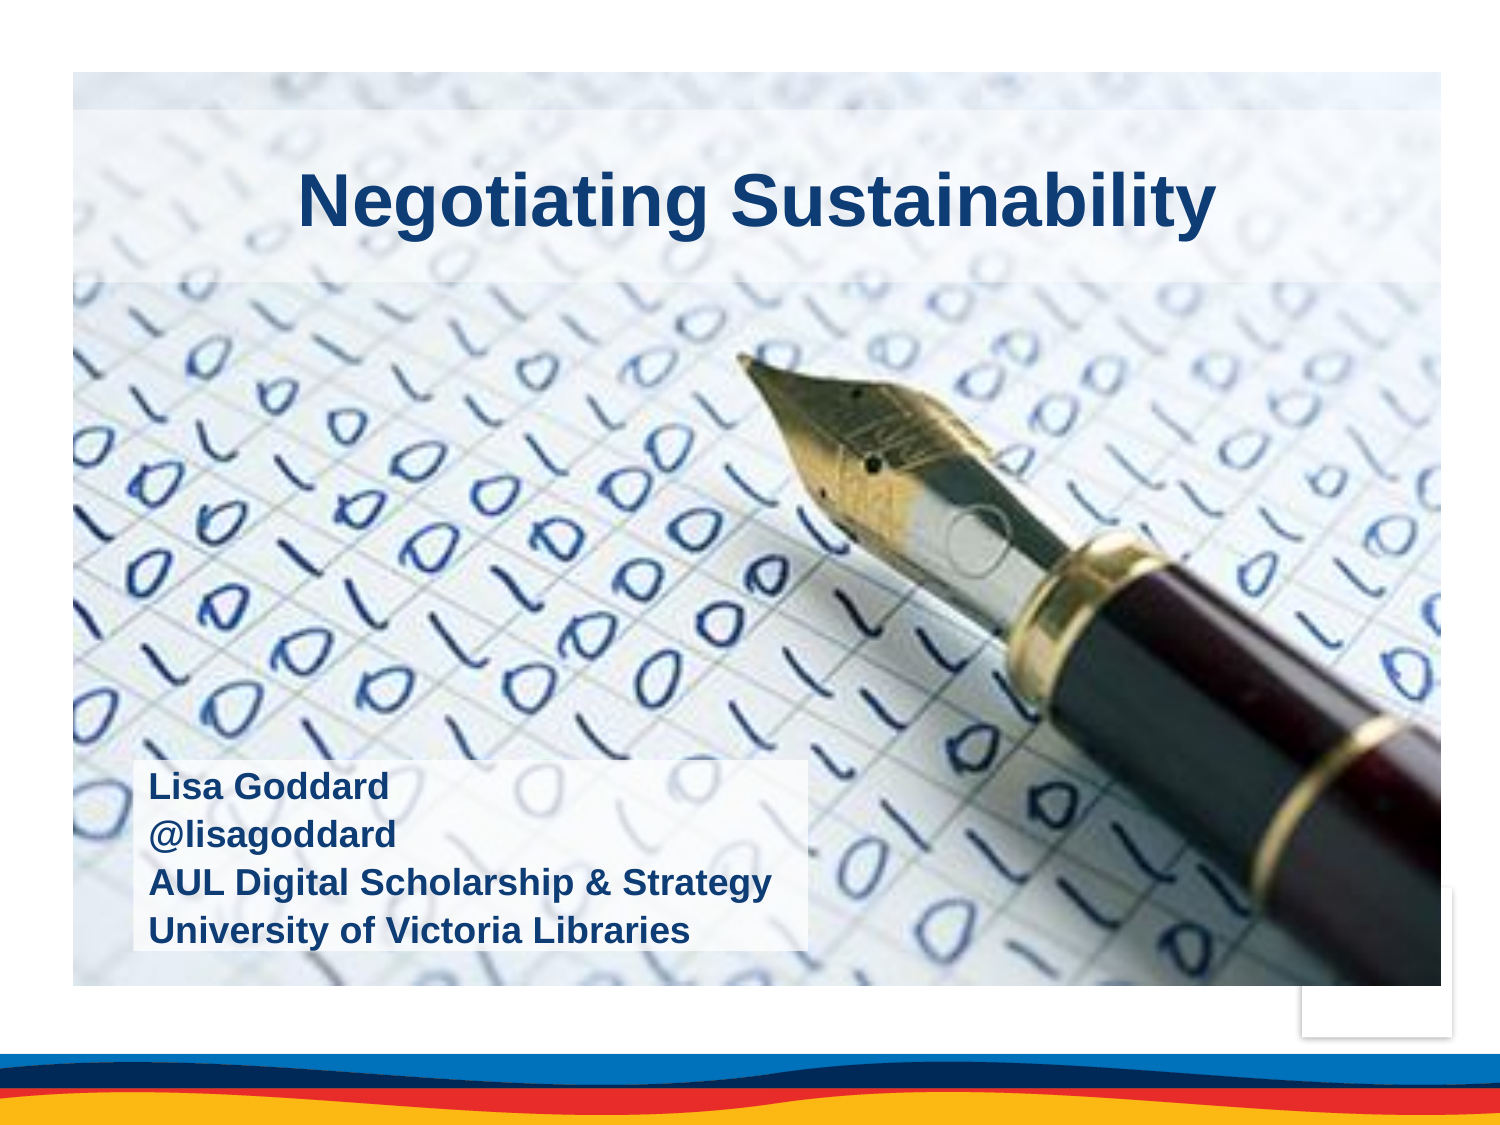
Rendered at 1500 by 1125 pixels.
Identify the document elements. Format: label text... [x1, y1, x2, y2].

text_box Negotiating Sustainability [63, 109, 68, 283]
picture [0, 0, 1500, 1125]
text_box Negotiating Sustainability [1444, 109, 1453, 283]
text_box [1301, 887, 1453, 1038]
